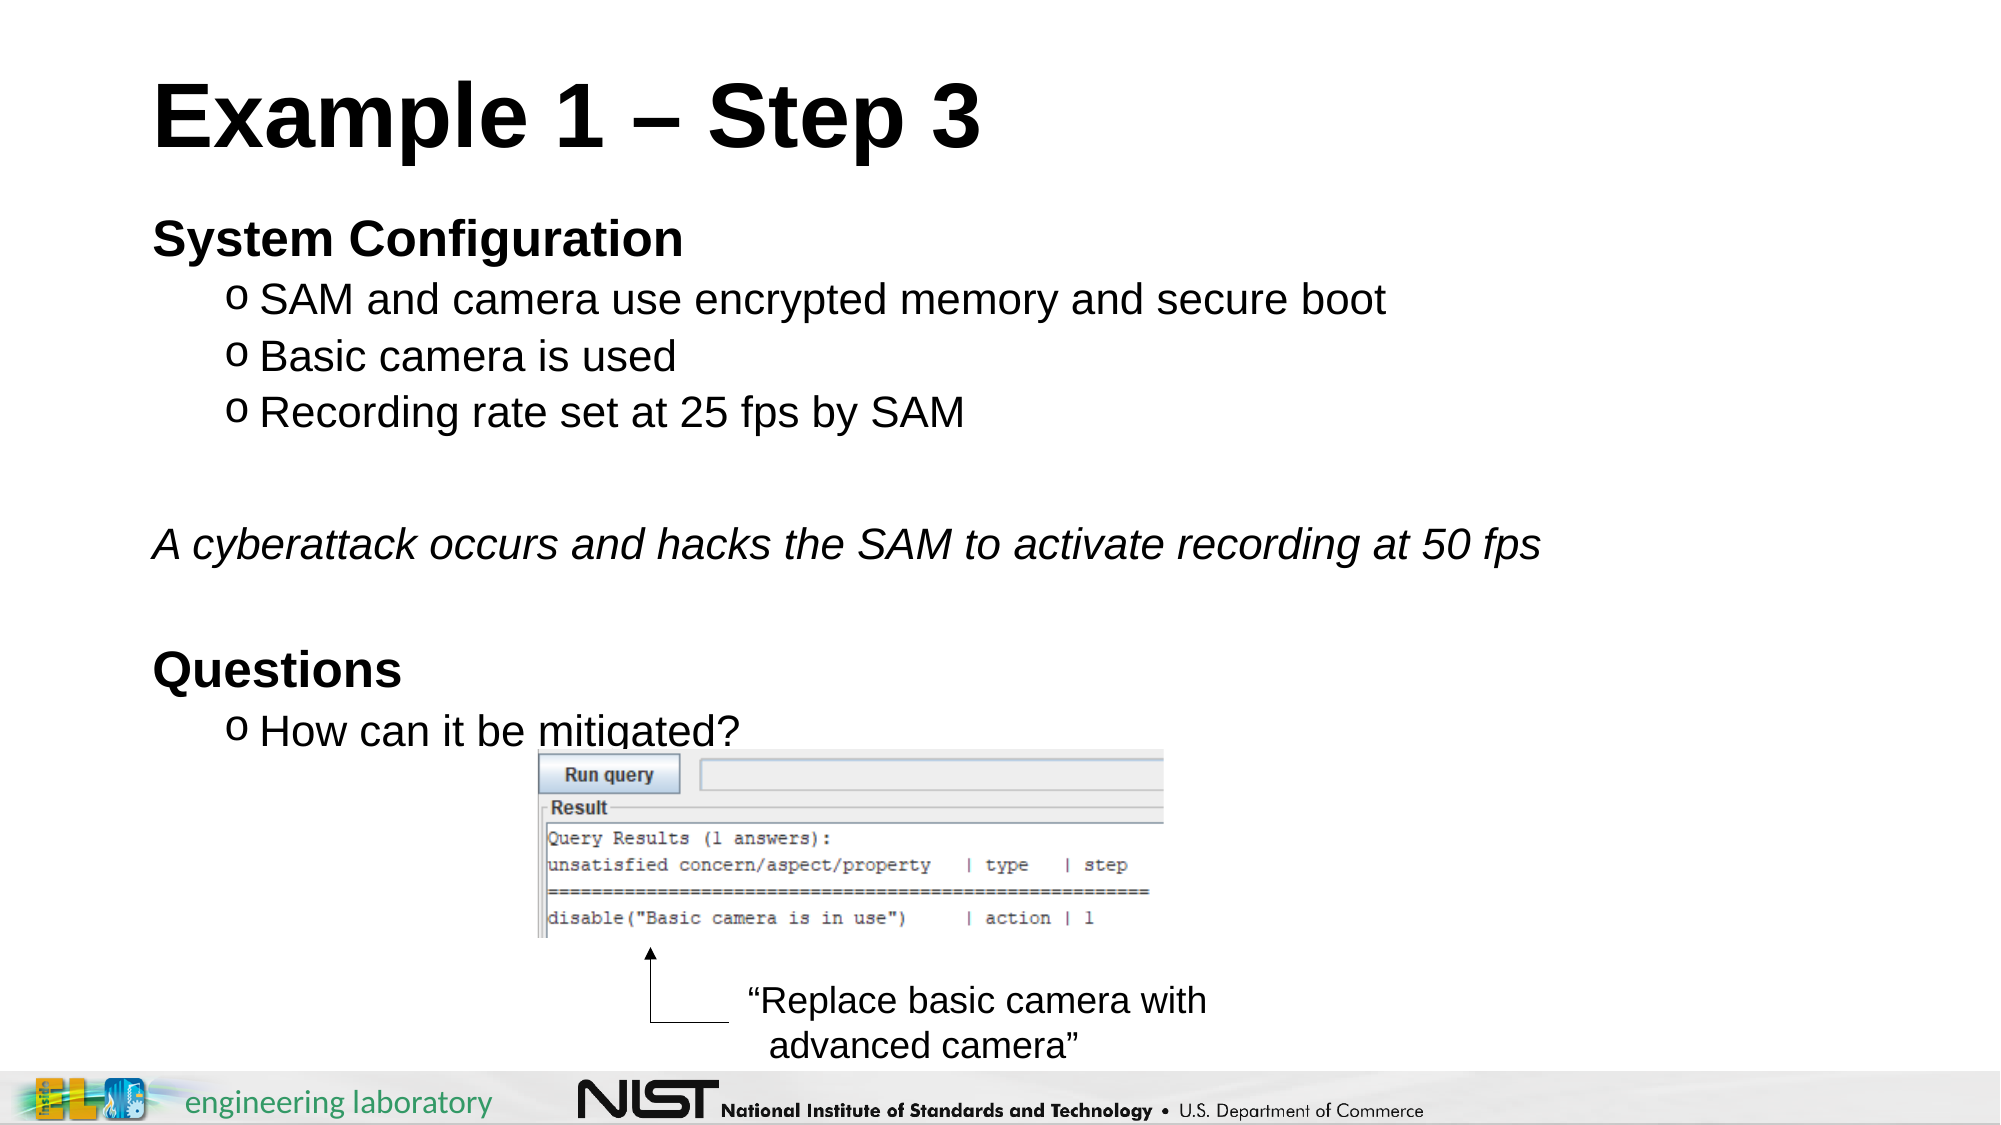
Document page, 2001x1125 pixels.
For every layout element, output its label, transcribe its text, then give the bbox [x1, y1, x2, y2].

picture [572, 1077, 1428, 1123]
picture [537, 749, 1164, 938]
title Example 1 – Step 3 [137, 59, 1863, 177]
picture [11, 1075, 237, 1121]
list System Configuration SAM and camera use encrypted memory and secure boot Basic camera is used Recording rate set at 25 fps by SAM A cyberattack occurs and hacks the SAM to activate recording at 50 fps Questions How can it be mitigated? [137, 204, 1863, 1050]
text_box “Replace basic camera with advanced camera” [733, 968, 1242, 1074]
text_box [650, 947, 729, 1023]
